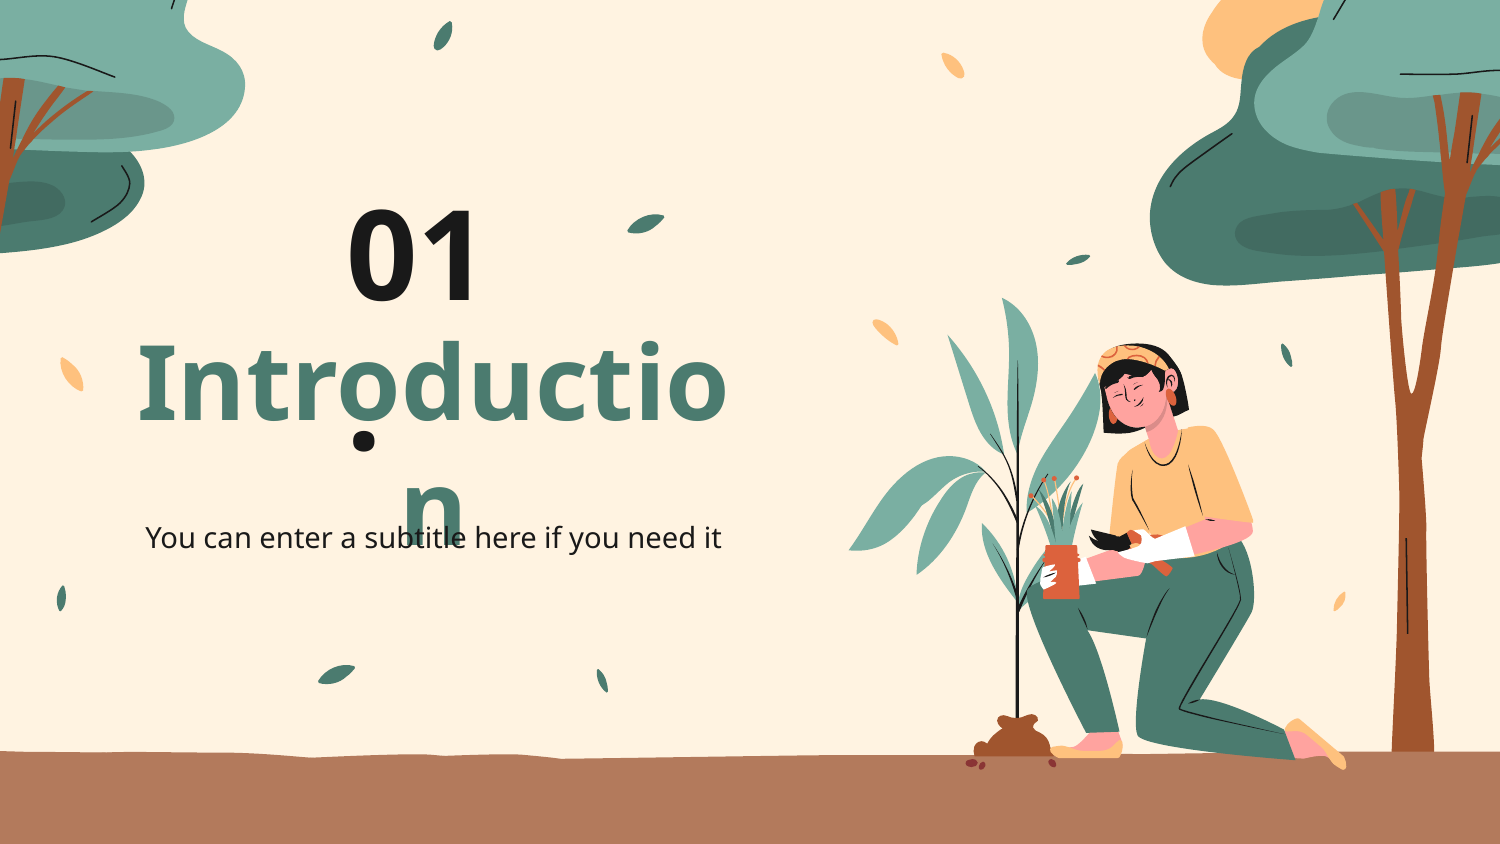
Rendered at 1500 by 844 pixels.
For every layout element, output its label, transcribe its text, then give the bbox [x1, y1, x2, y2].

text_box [317, 205, 1347, 694]
title Introduction [118, 371, 312, 509]
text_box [848, 698, 1347, 770]
subtitle You can enter a subtitle here if you need it [118, 509, 312, 565]
